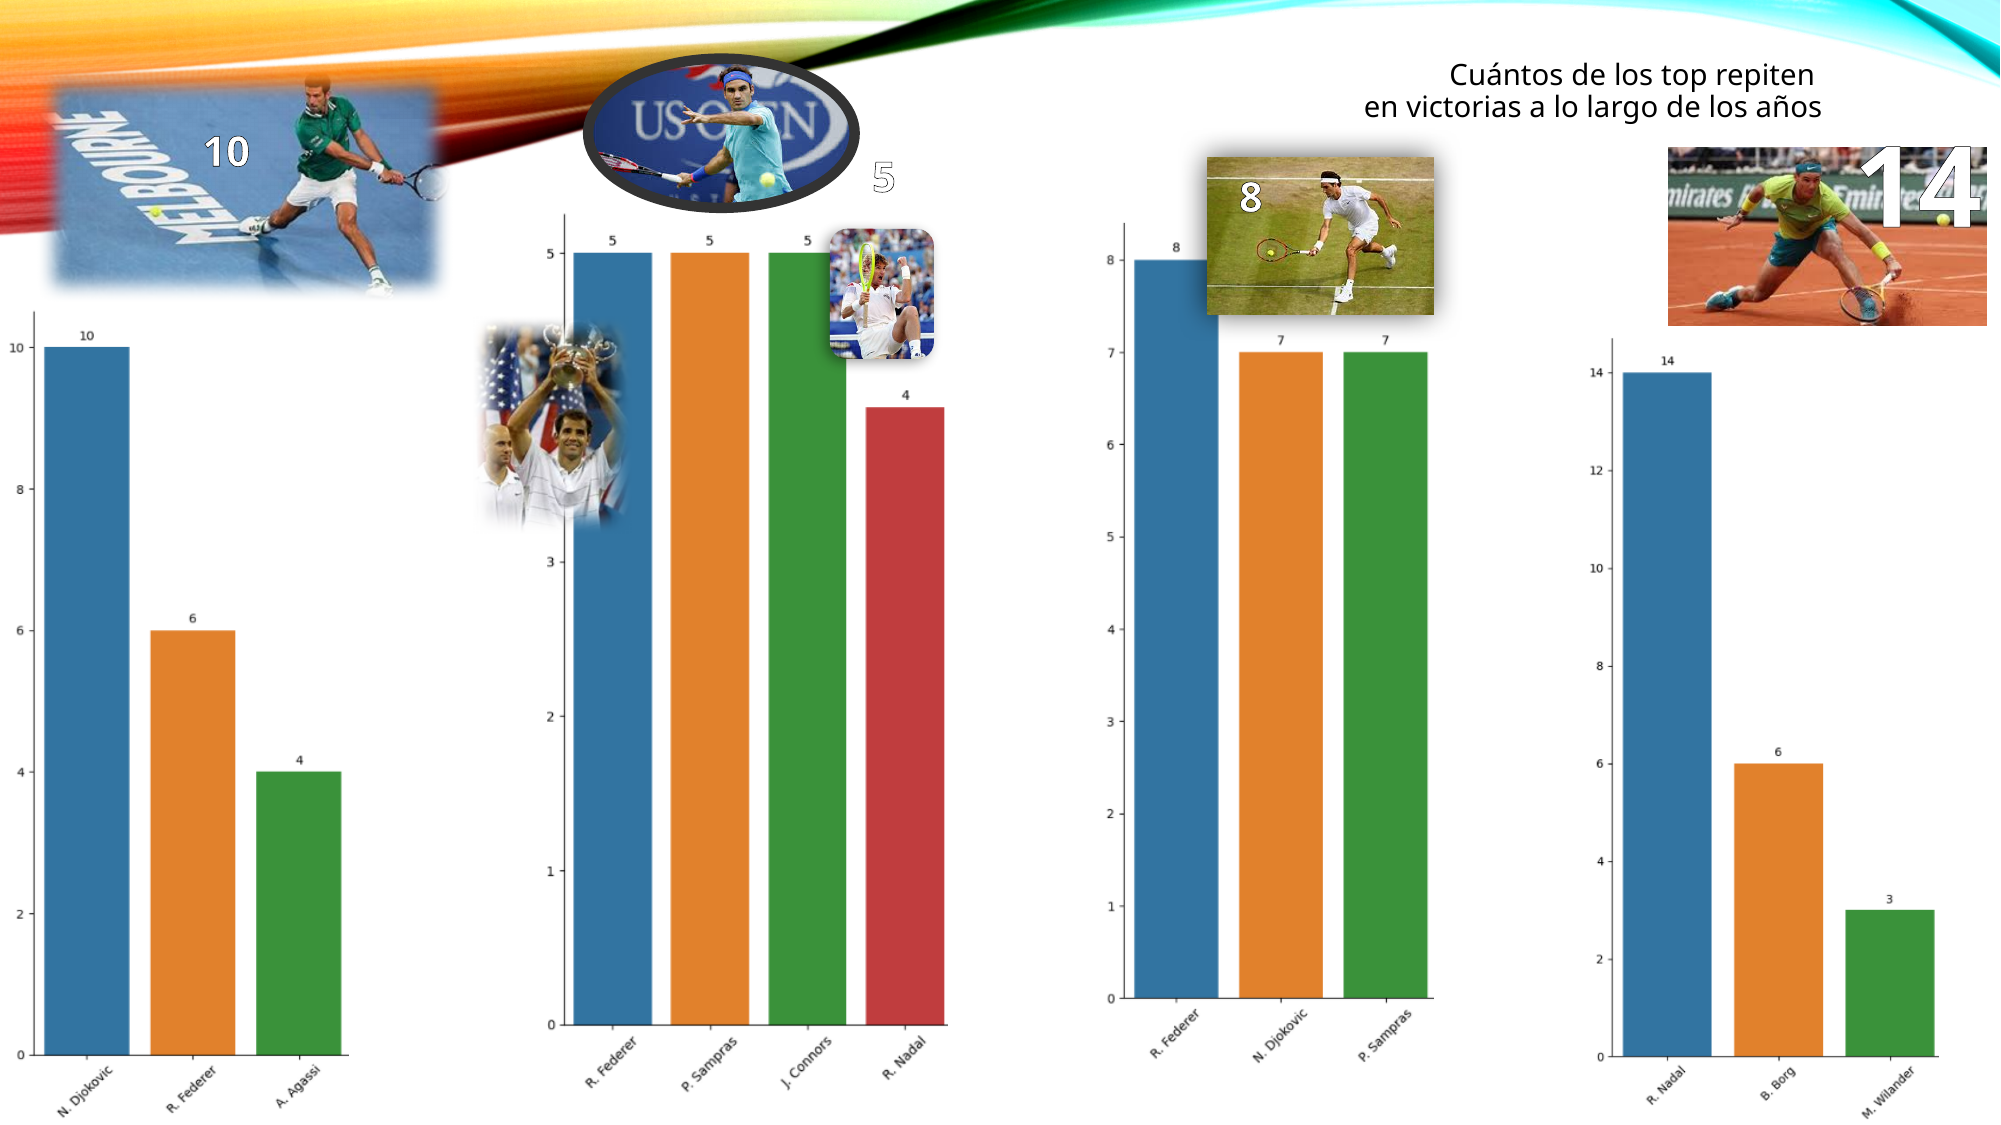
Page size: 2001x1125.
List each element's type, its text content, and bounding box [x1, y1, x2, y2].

text_box 5 [857, 142, 907, 208]
text_box 14 [1835, 107, 2000, 257]
picture [0, 0, 2000, 1125]
picture [1583, 333, 1940, 1124]
title Cuántos de los top repiten en victorias a lo largo de los años [1029, 52, 1839, 132]
